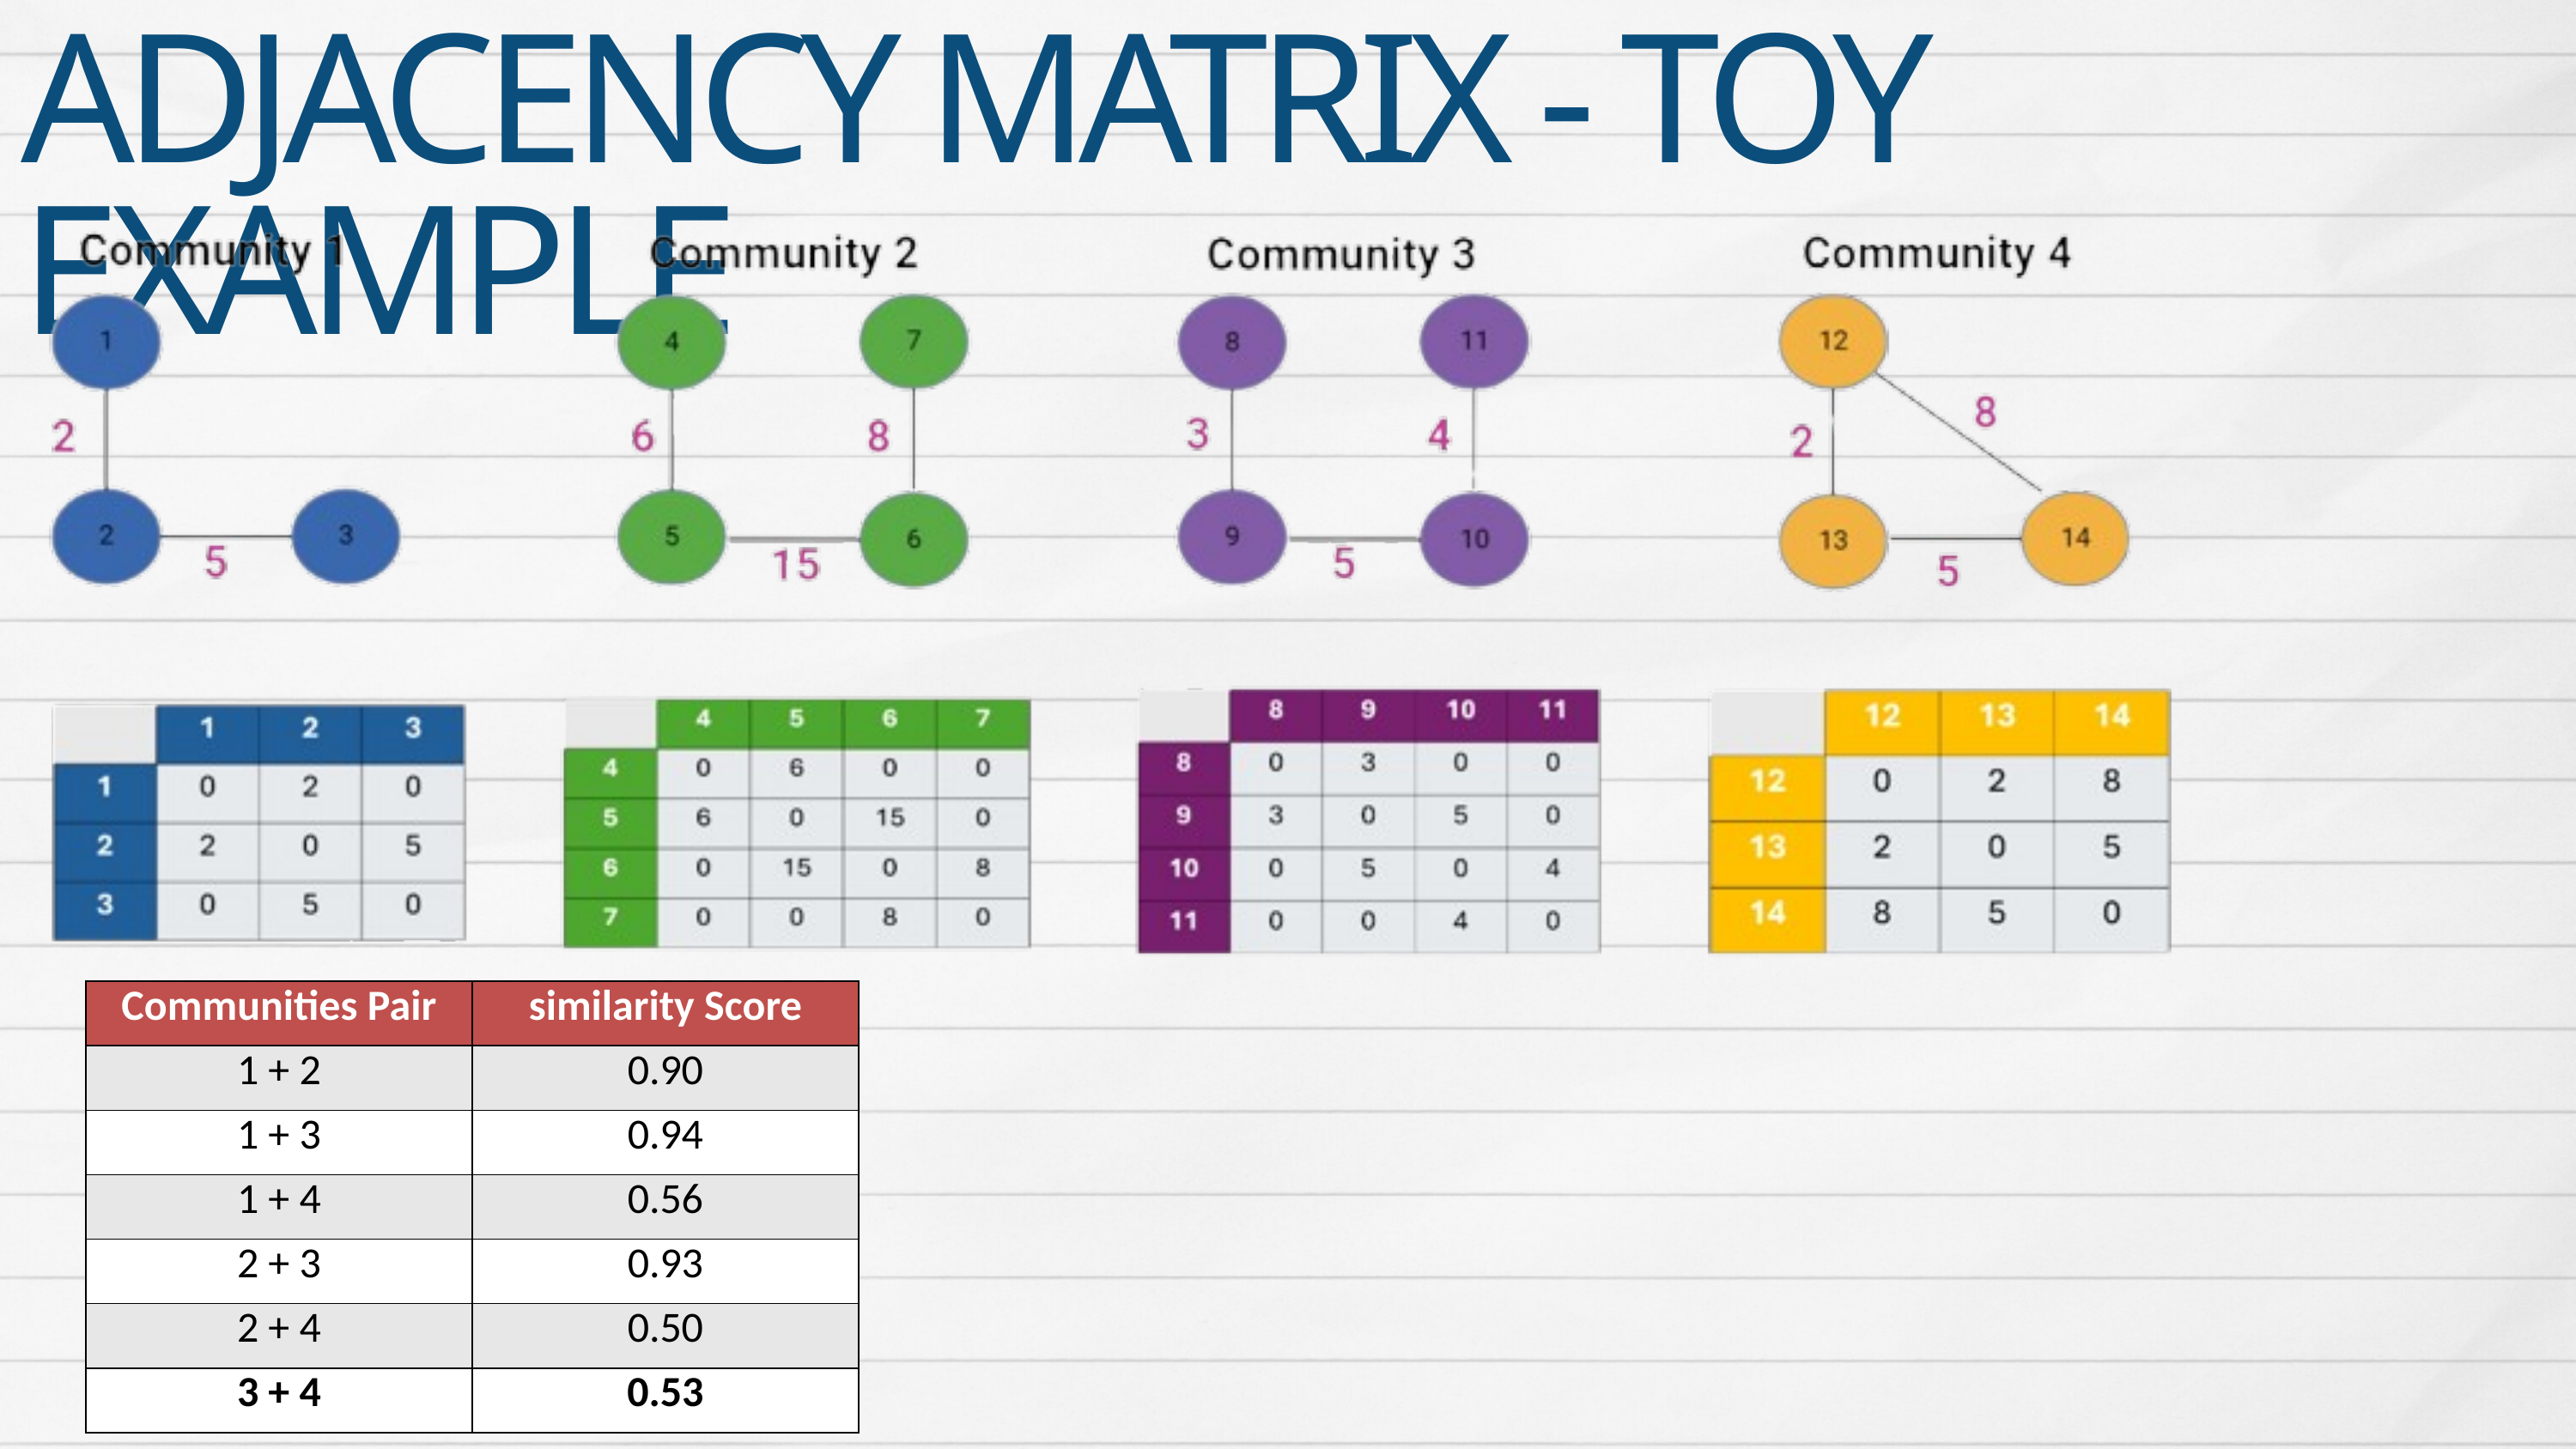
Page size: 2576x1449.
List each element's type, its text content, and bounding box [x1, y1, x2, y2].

table_cell 3 + 4 [87, 1319, 471, 1373]
table_cell 2 + 3 [87, 1207, 471, 1261]
table_header Communities Pair [87, 982, 471, 1038]
table_cell 0.93 [473, 1207, 858, 1261]
table_cell 1 + 2 [87, 1040, 471, 1094]
table_cell 0.94 [473, 1095, 858, 1149]
text_box [0, 0, 2576, 1449]
table_cell 0.56 [473, 1151, 858, 1205]
table_cell 1 + 4 [87, 1151, 471, 1205]
picture [34, 202, 2190, 966]
table_header similarity Score [473, 982, 858, 1038]
text_box ADJACENCY MATRIX - TOY EXAMPLE [21, 27, 2415, 371]
table_cell 2 + 4 [87, 1263, 471, 1318]
table_cell 1 + 3 [87, 1095, 471, 1149]
table_cell 0.50 [473, 1263, 858, 1318]
table_cell 0.53 [473, 1319, 858, 1373]
table_cell 0.90 [473, 1040, 858, 1094]
